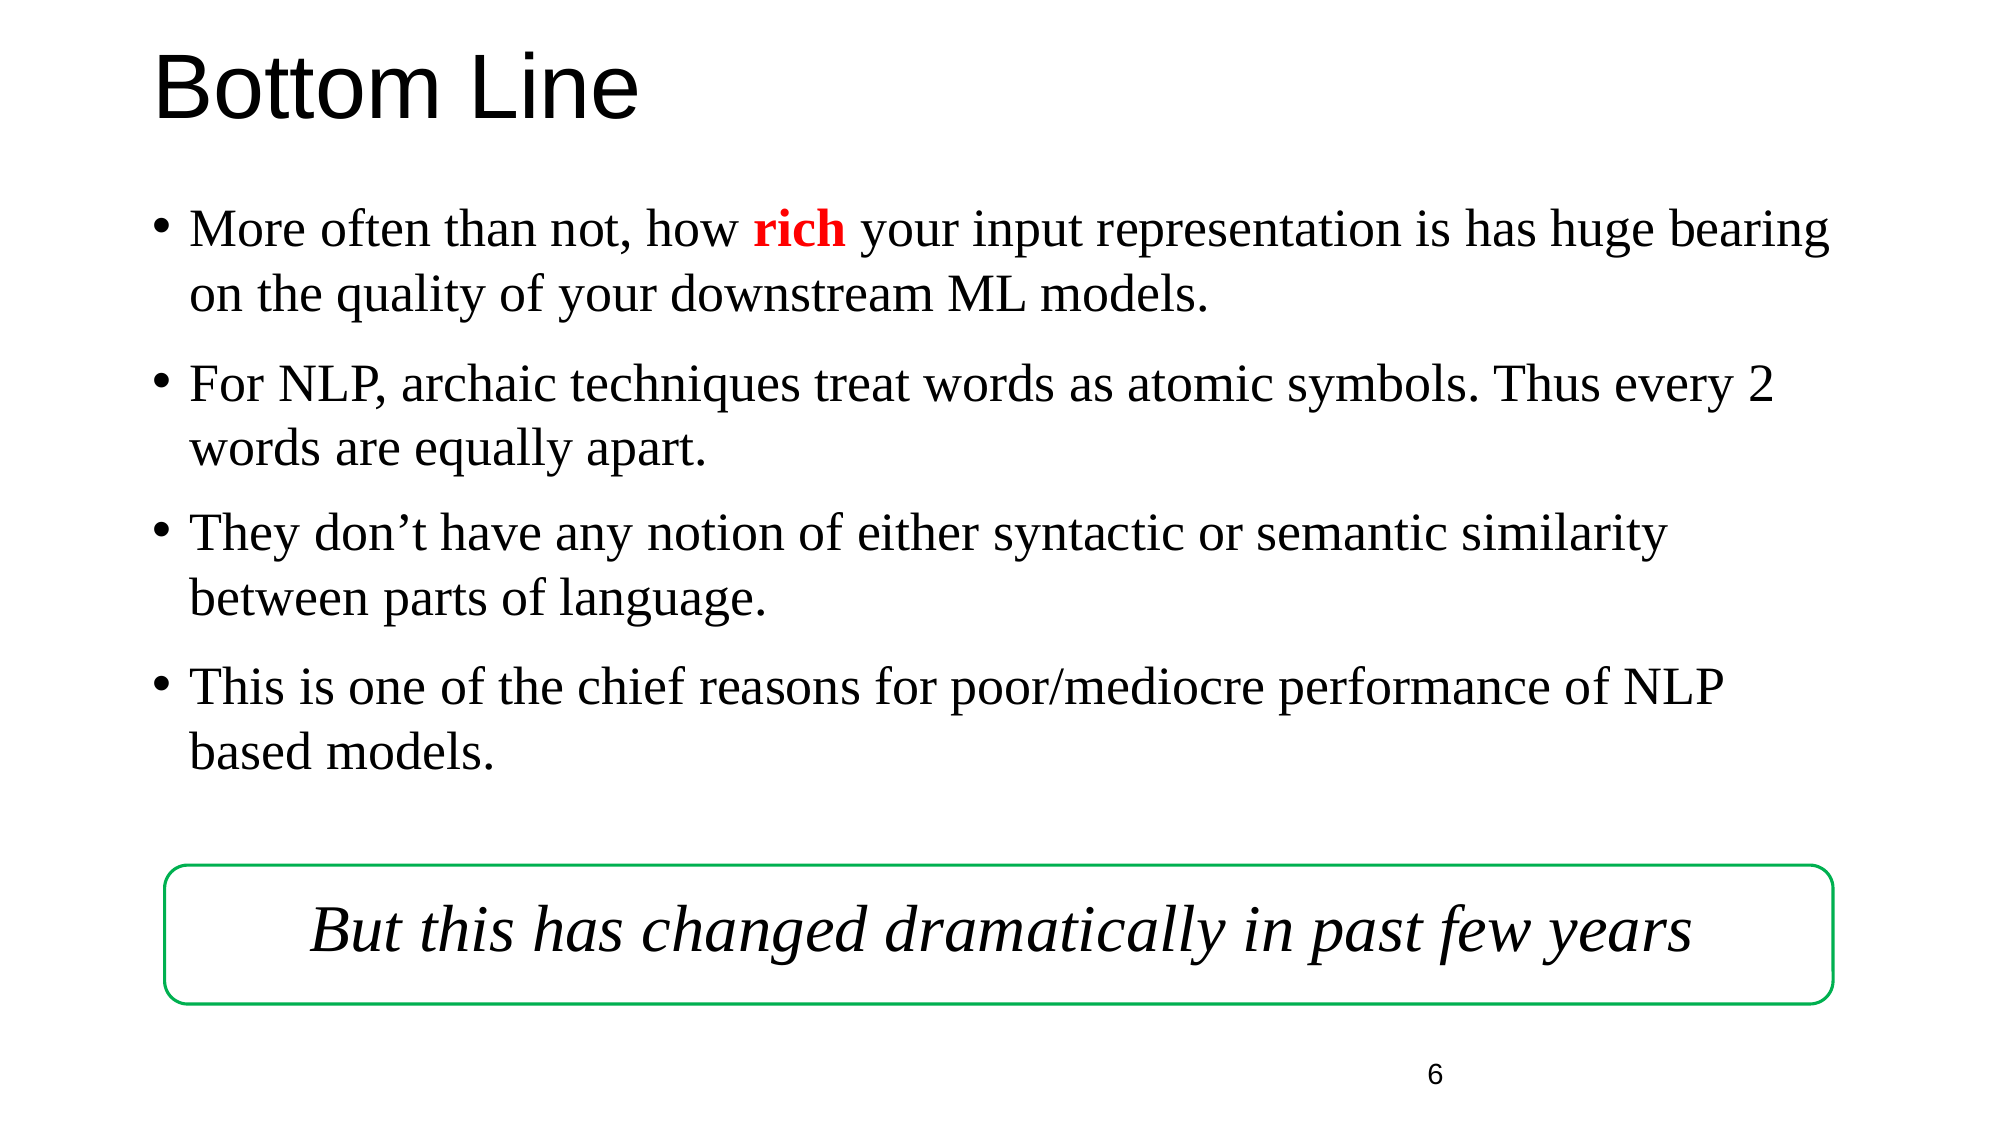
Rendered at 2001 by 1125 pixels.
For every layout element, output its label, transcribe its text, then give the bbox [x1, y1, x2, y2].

title Bottom Line [137, 30, 1863, 148]
text_box But this has changed dramatically in past few years [200, 877, 1806, 995]
text_box [164, 865, 1834, 1005]
list More often than not, how rich your input representation is has huge bearing on the quality of your downstream ML models. For NLP, archaic techniques treat words as atomic symbols. Thus every 2 words are equally apart. They don’t have any notion of either syntactic or semantic similarity between parts of language. This is one of the chief reasons for poor/mediocre performance of NLP based models. [137, 185, 1863, 878]
slide_number ‹#› [1412, 1042, 1863, 1103]
